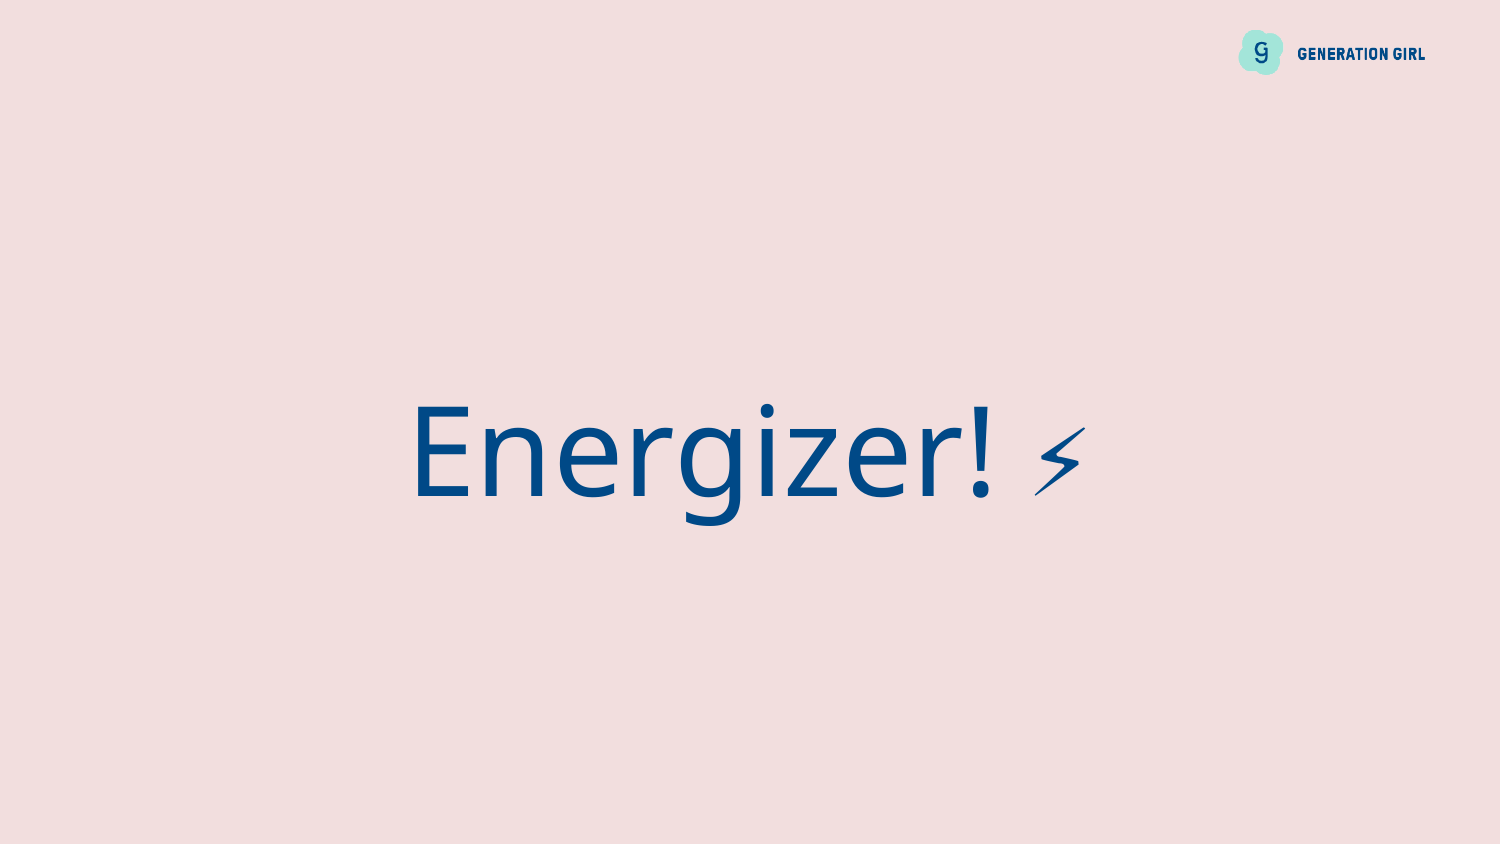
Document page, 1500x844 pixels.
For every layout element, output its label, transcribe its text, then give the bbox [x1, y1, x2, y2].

text_box Energizer! ⚡ [243, 285, 1257, 609]
picture [1237, 29, 1426, 76]
